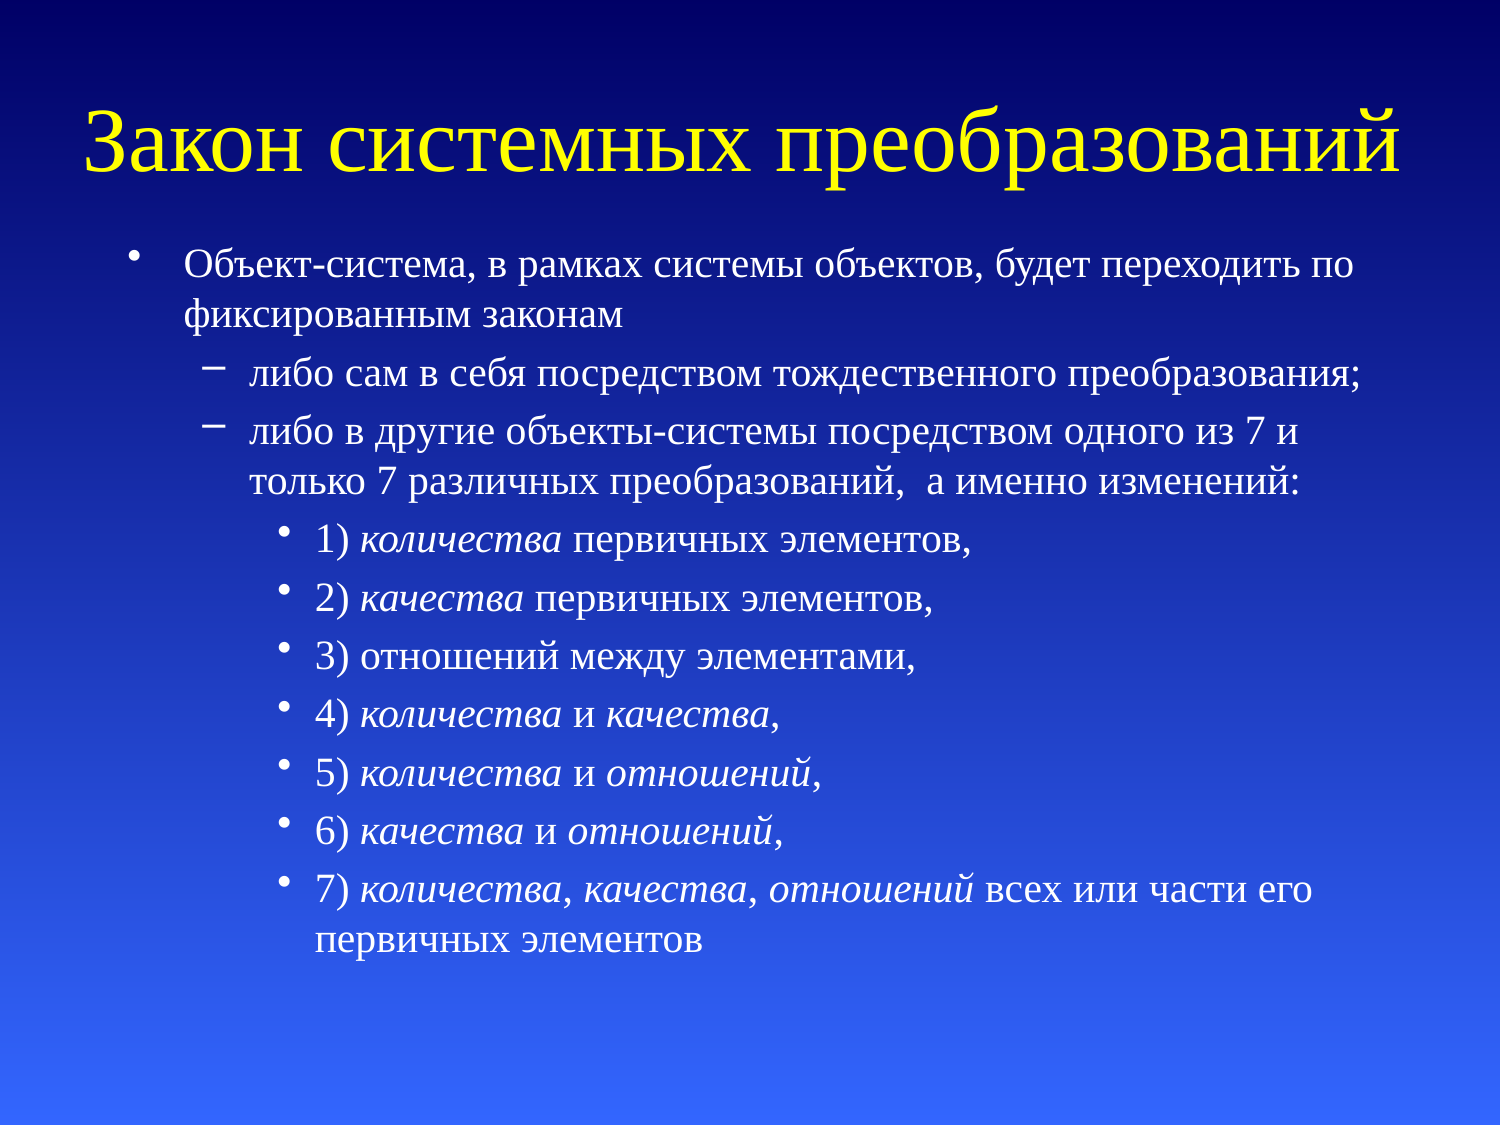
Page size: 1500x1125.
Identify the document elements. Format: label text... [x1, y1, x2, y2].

list Объект-система, в рамках системы объектов, будет переходить по фиксированным законам либо сам в себя посредством тождественного преобразования; либо в другие объекты-системы посредством одного из 7 и только 7 различных преобразований, а именно изменений: 1) количества первичных элементов, 2) качества первичных элементов, 3) отношений между элементами, 4) количества и качества, 5) количества и отношений, 6) качества и отношений, 7) количества, качества, отношений всех или части его первичных элементов [112, 228, 1388, 1001]
title Закон системных преобразований [28, 40, 1458, 229]
